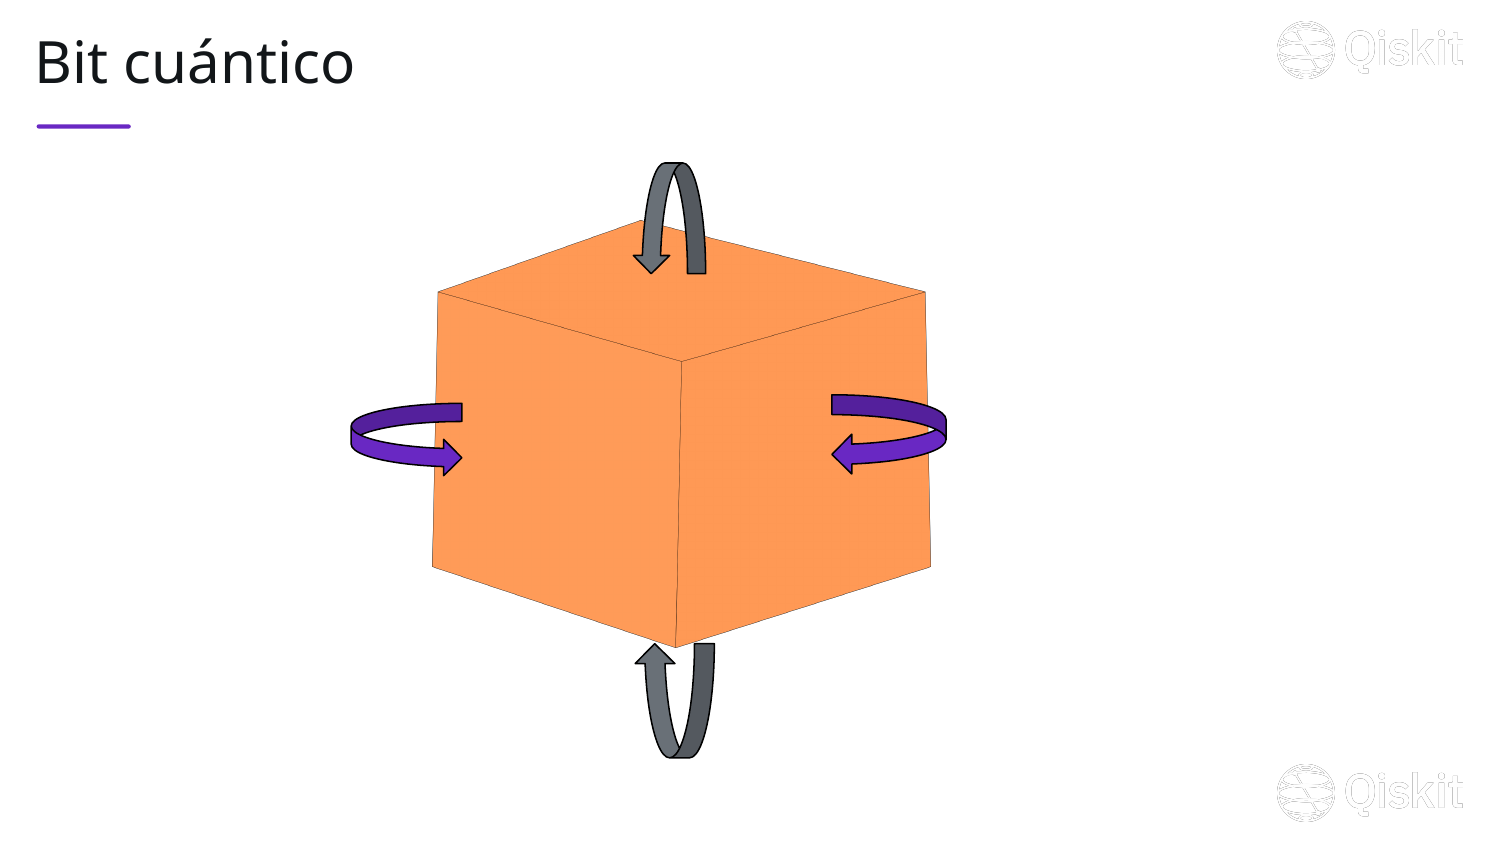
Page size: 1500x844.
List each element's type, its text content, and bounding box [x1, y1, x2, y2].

text_box [635, 657, 715, 758]
picture [1277, 21, 1463, 79]
picture [432, 220, 931, 648]
text_box [645, 162, 703, 218]
picture [1277, 764, 1463, 822]
text_box [935, 409, 947, 451]
text_box [351, 404, 427, 466]
text_box Bit cuántico [34, 33, 1017, 95]
